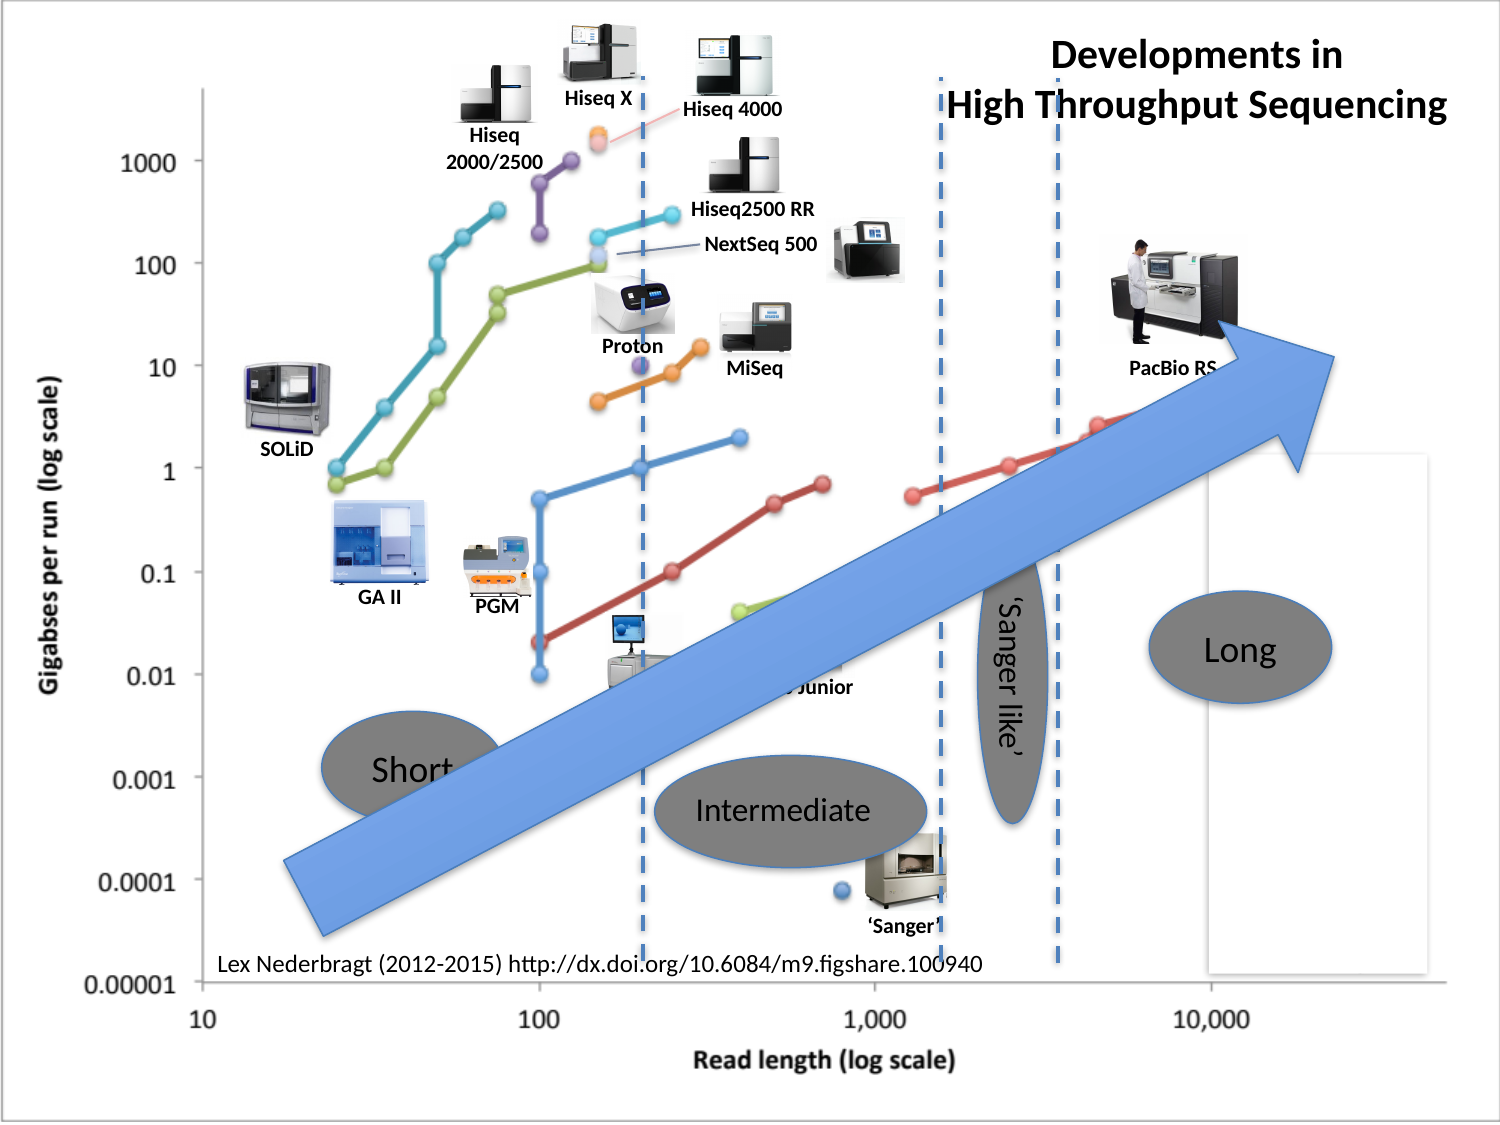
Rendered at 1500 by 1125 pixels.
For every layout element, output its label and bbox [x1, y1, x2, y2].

text_box [0, 0, 1500, 1122]
